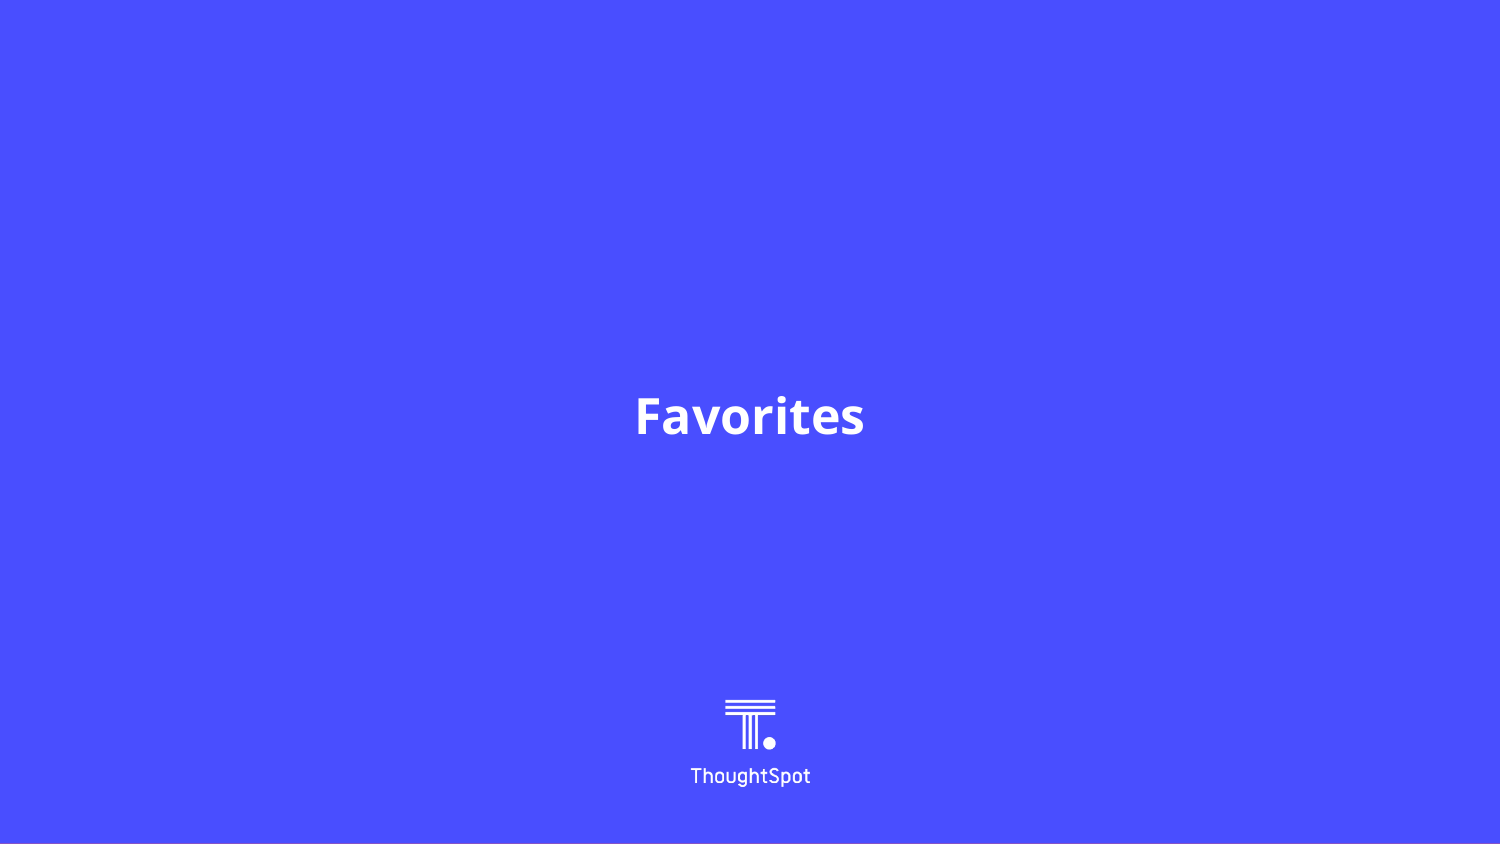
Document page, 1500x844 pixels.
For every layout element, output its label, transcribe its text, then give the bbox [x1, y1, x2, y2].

title Favorites [75, 344, 1425, 485]
picture [689, 698, 811, 788]
